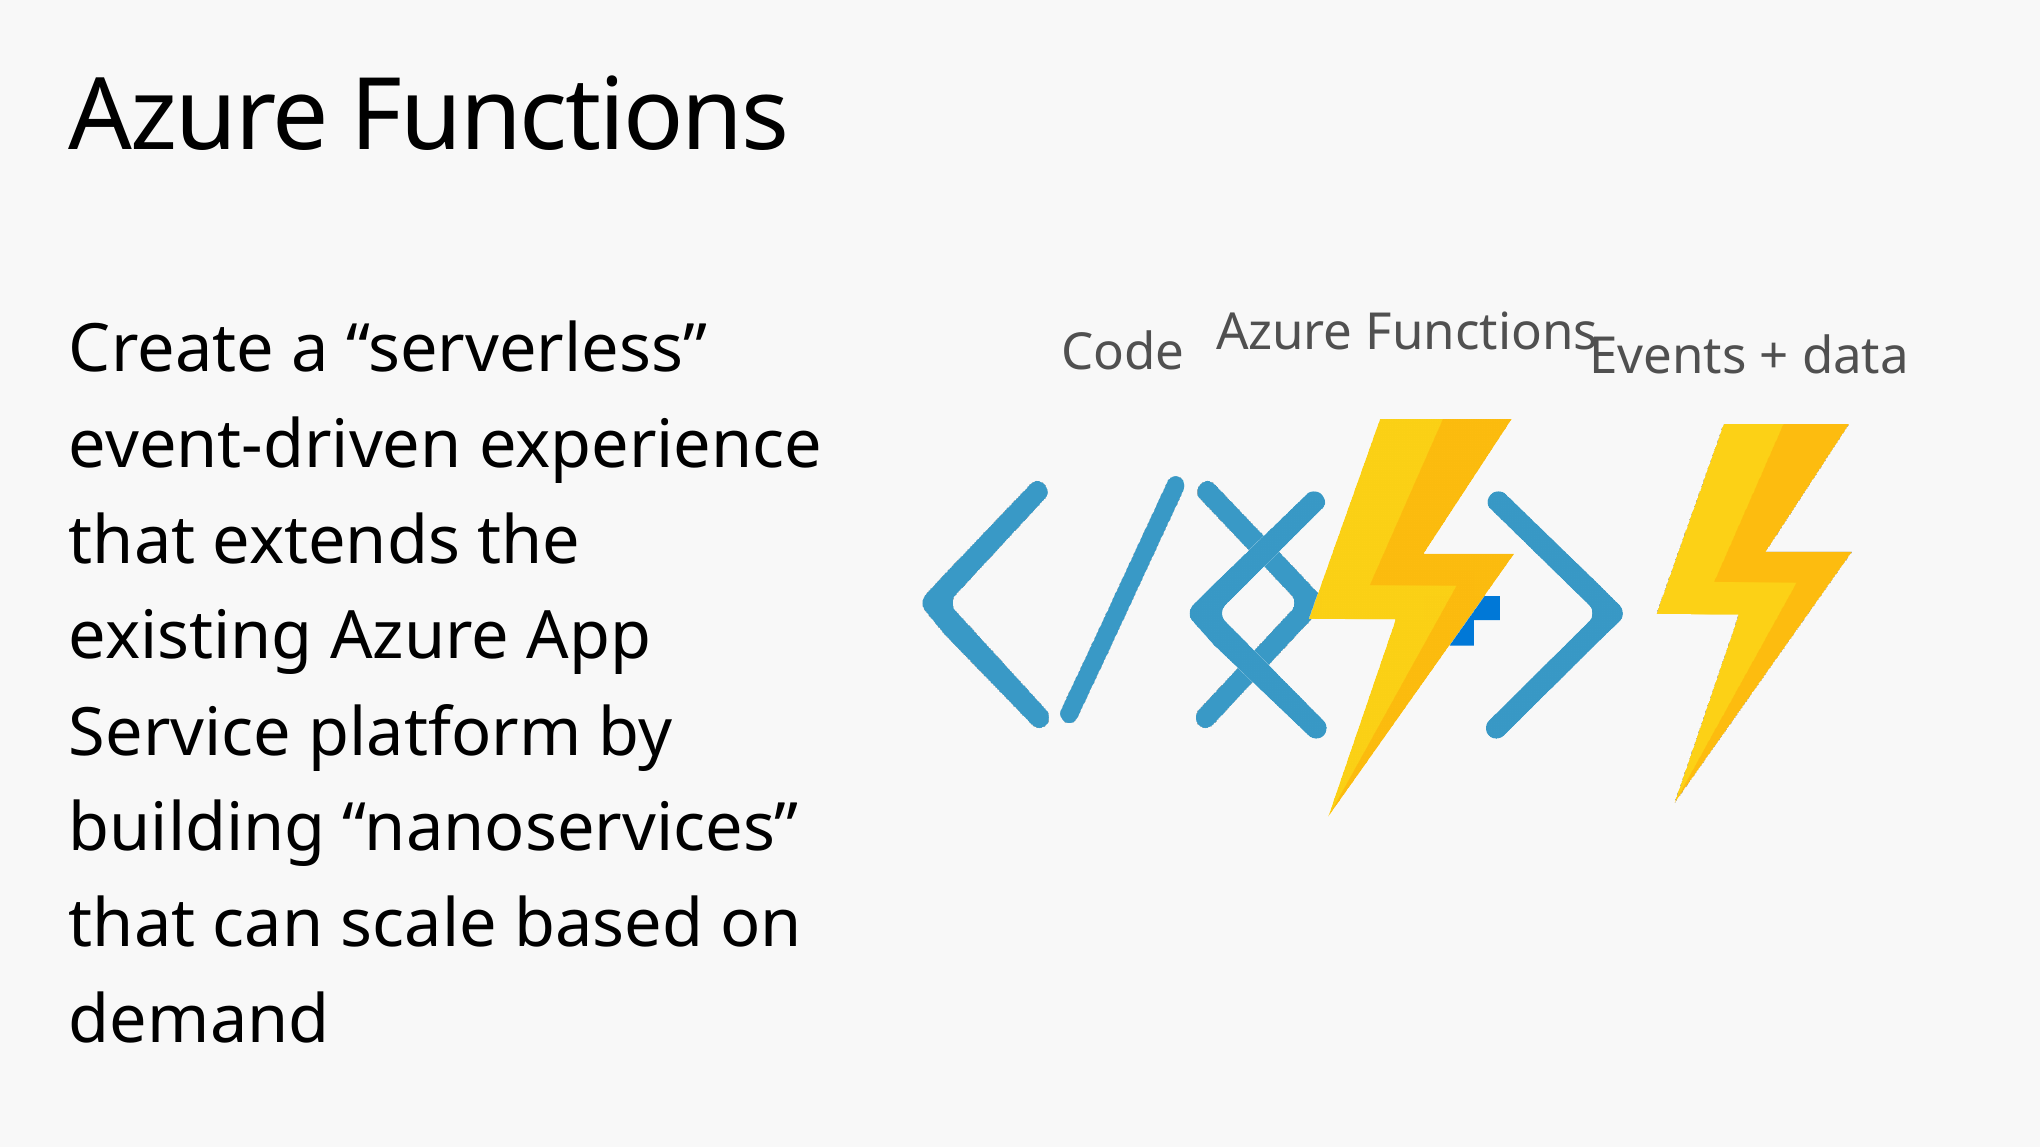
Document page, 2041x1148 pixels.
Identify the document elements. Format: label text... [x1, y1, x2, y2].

text_box Events + data [1638, 304, 1946, 392]
picture [908, 376, 1971, 852]
text_box Code [926, 301, 1176, 376]
list Create a “serverless” event-driven experience that extends the existing Azure App Service platform by building “nanoservices” that can scale based on demand [45, 273, 858, 878]
title Azure Functions [45, 48, 1021, 199]
text_box Azure Functions [1176, 281, 1638, 385]
